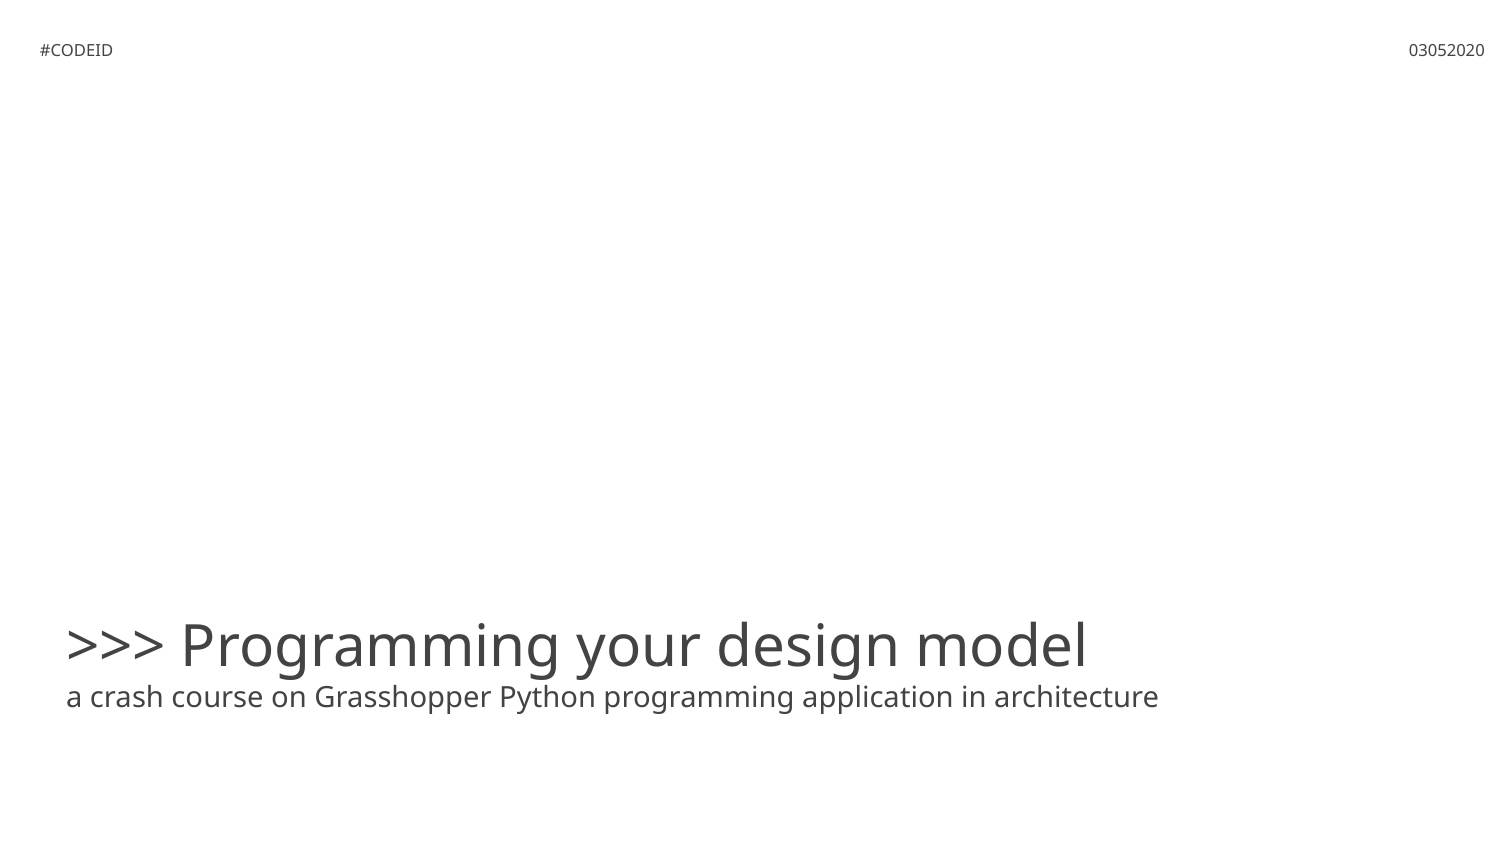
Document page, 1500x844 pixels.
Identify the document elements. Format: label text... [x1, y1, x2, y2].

text_box 03052020 [749, 24, 1500, 145]
text_box #CODEID [24, 24, 722, 145]
subtitle >>> Programming your design model a crash course on Grasshopper Python programming application in architecture [51, 593, 1449, 724]
